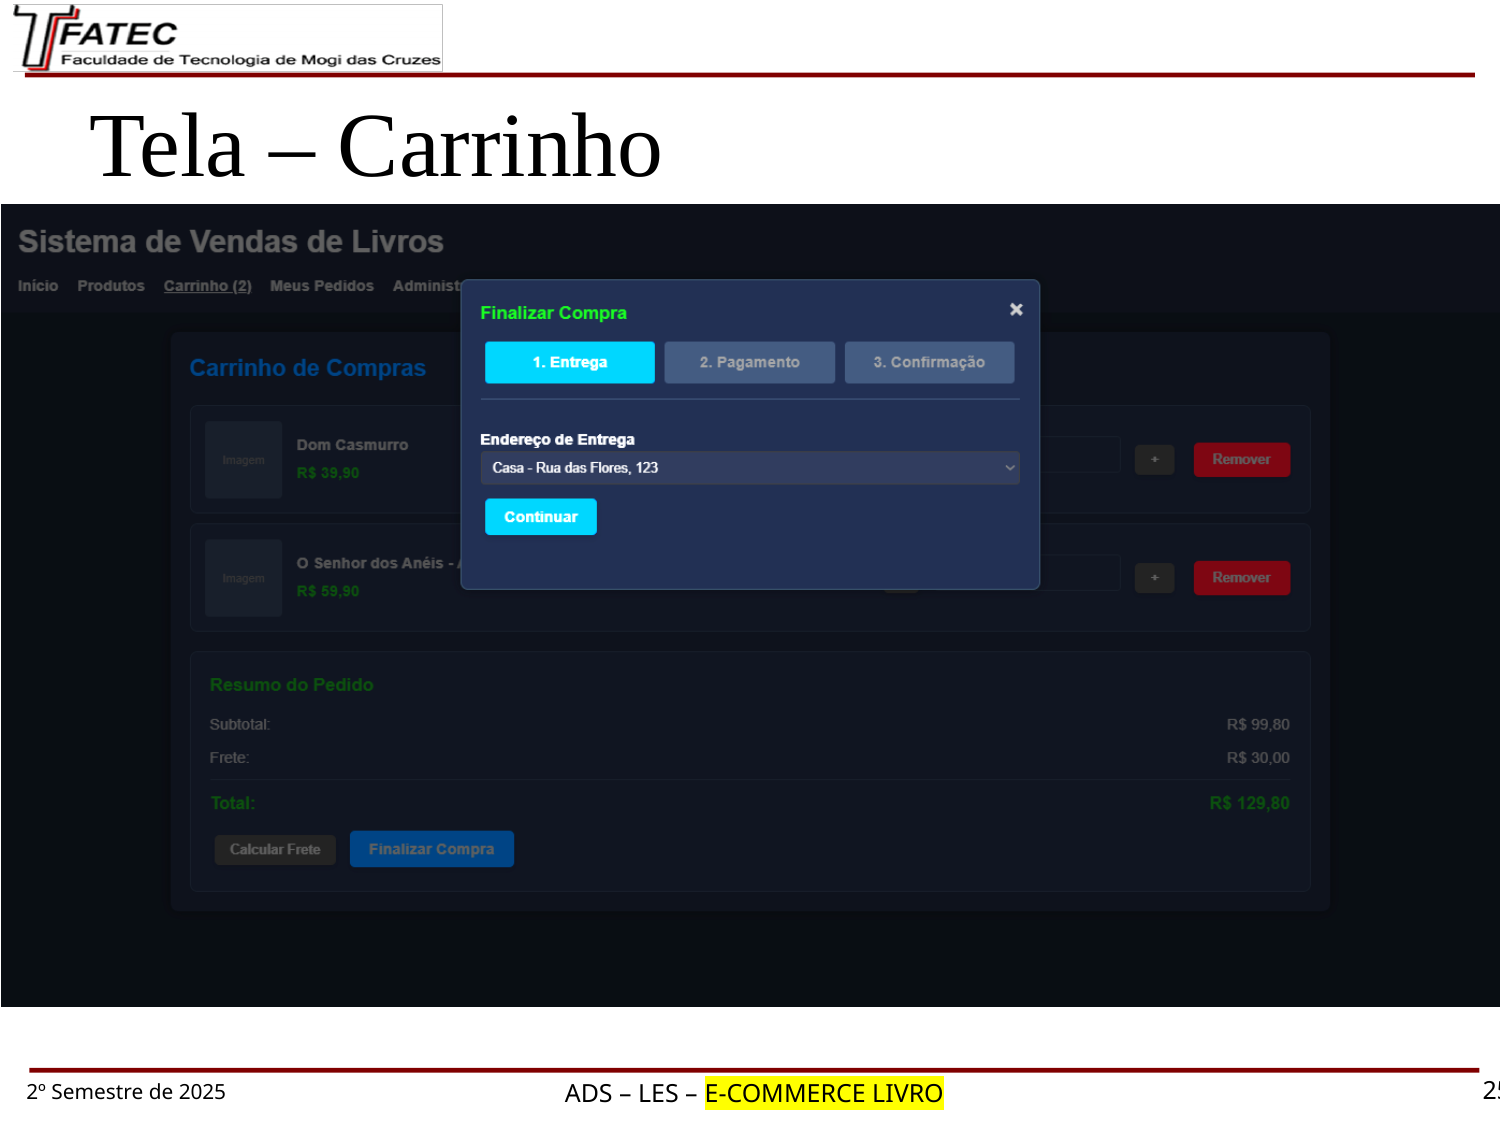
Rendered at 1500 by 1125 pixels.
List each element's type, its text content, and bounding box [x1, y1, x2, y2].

picture [0, 203, 1500, 1007]
title Tela – Carrinho [75, 77, 1425, 202]
picture [12, 4, 443, 72]
